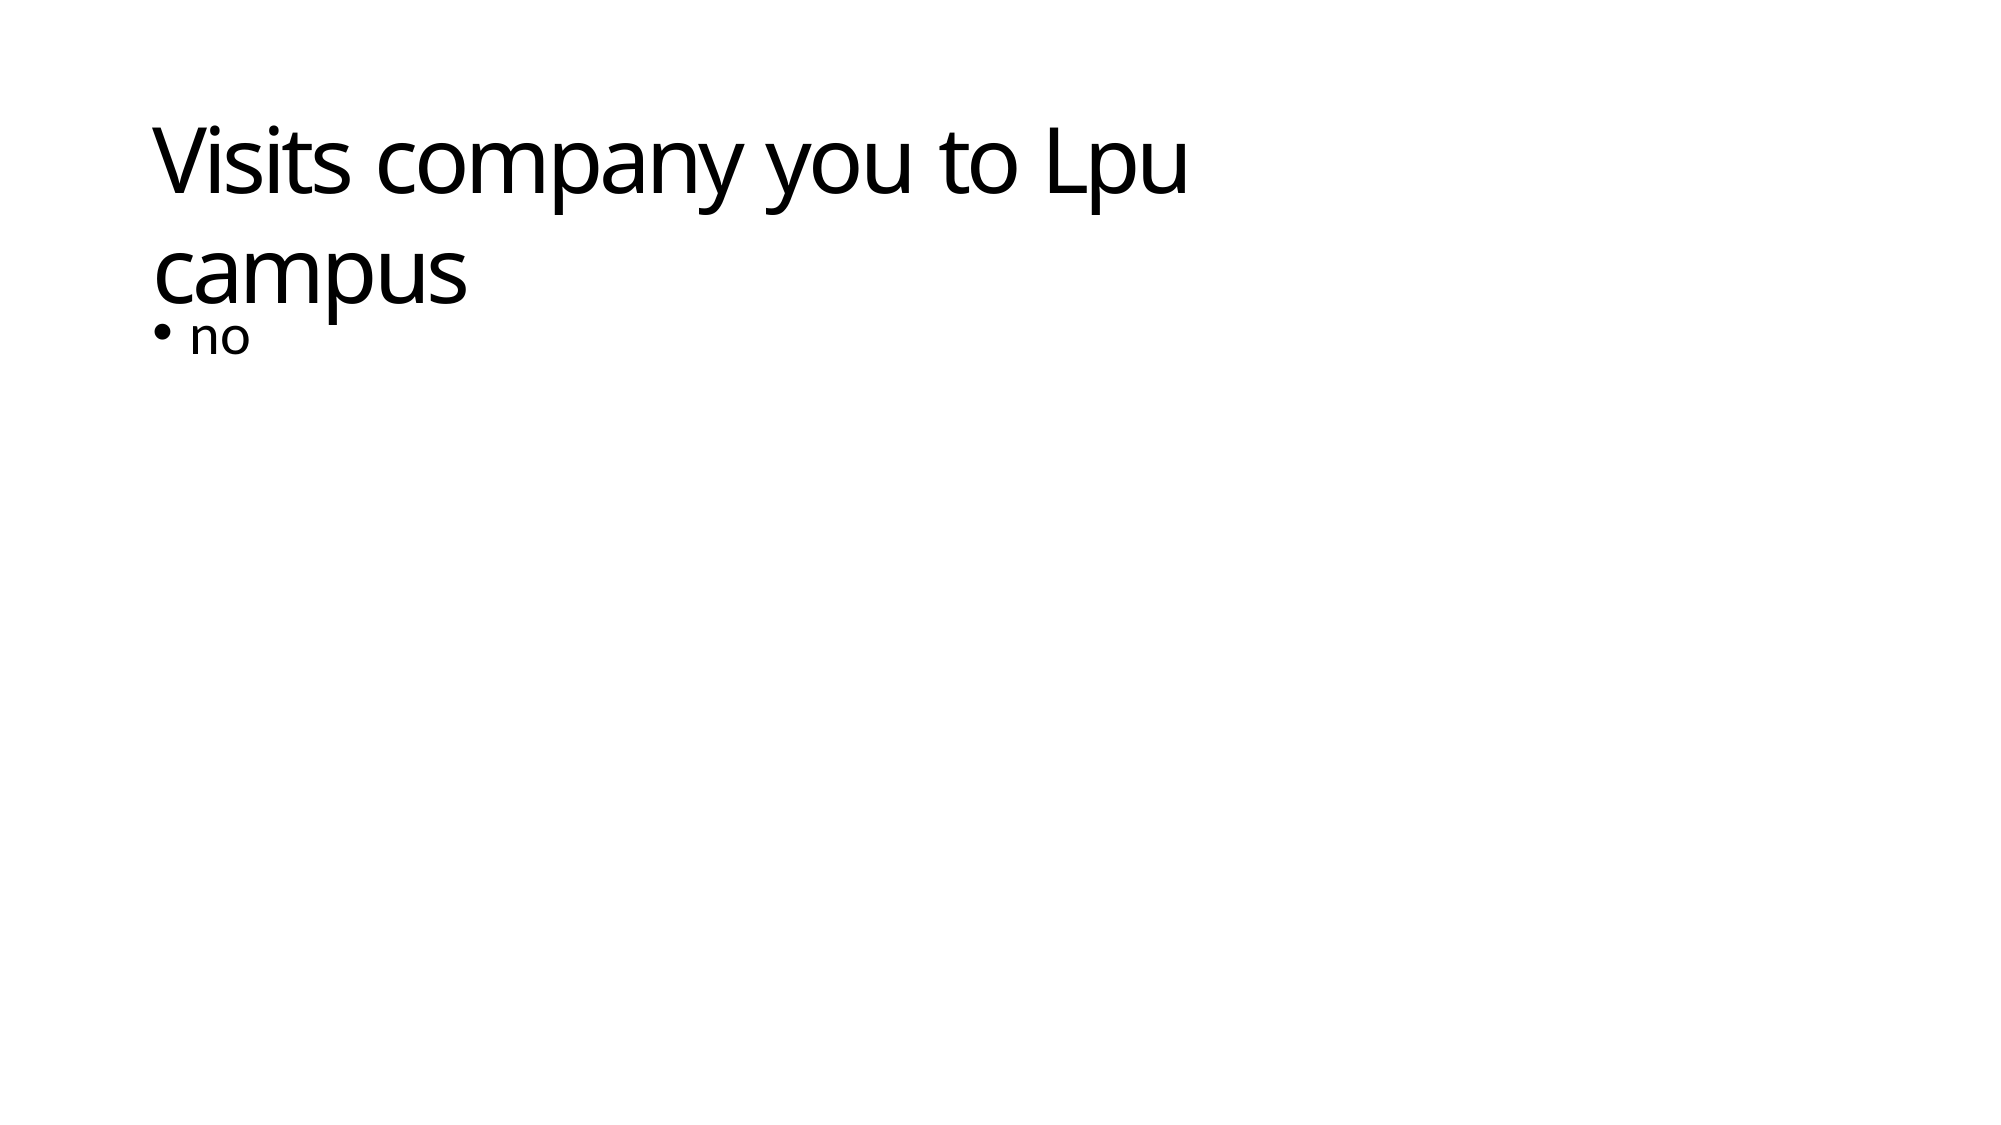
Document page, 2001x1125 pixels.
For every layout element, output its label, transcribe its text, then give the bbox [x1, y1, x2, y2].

title Visits company you to Lpu campus [150, 100, 1417, 323]
text_box no [150, 294, 254, 367]
